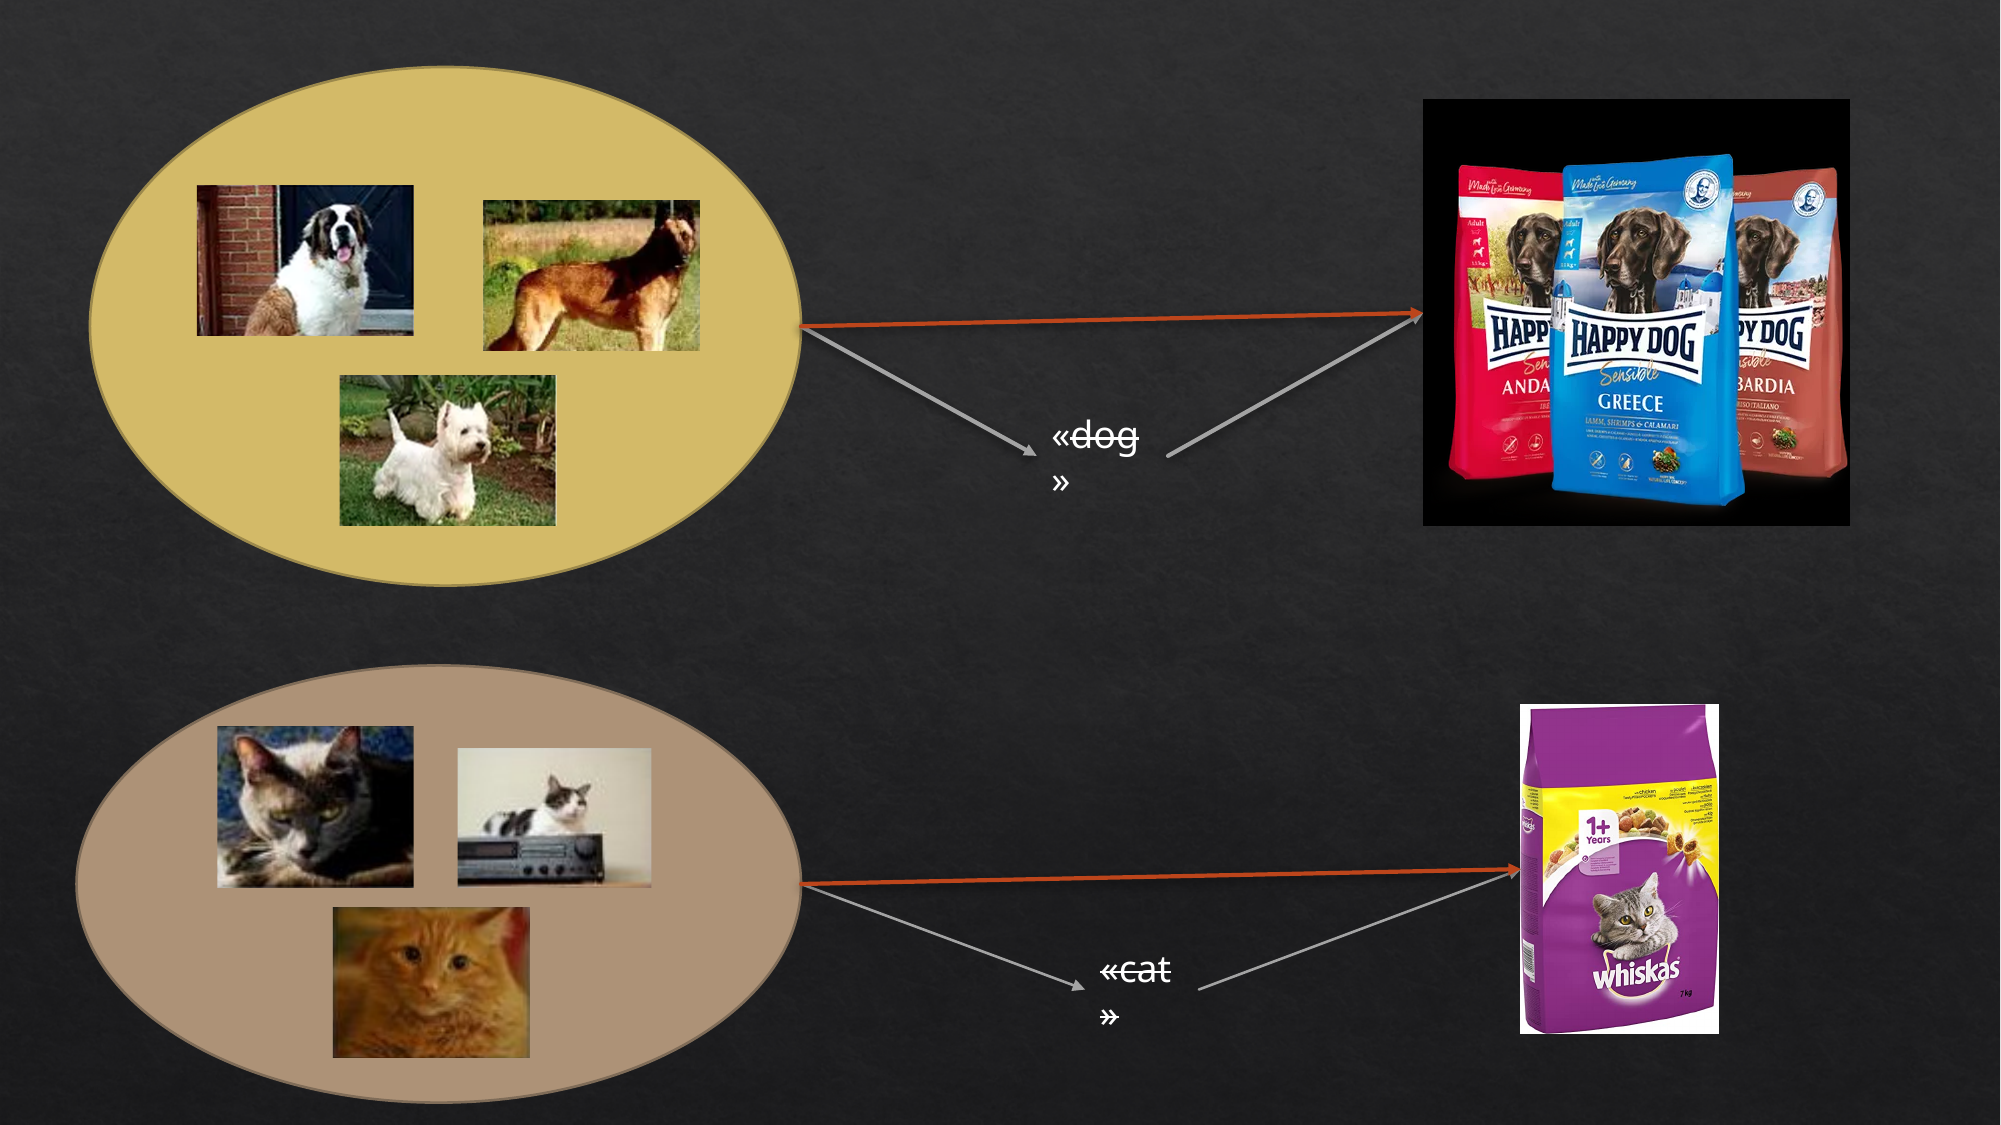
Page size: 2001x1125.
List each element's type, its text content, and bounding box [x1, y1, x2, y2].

picture [339, 375, 557, 527]
text_box [75, 664, 802, 1104]
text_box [800, 895, 1086, 968]
picture [332, 907, 530, 1059]
text_box «cat» [1085, 937, 1199, 1042]
text_box [88, 65, 802, 587]
picture [217, 725, 415, 888]
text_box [800, 868, 1522, 885]
picture [482, 200, 701, 351]
text_box «dog» [1036, 403, 1169, 509]
picture [1422, 99, 1850, 527]
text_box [800, 312, 1424, 327]
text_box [1198, 895, 1522, 968]
picture [457, 748, 652, 888]
picture [196, 184, 415, 336]
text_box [1167, 337, 1424, 435]
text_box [800, 337, 1037, 434]
picture [1520, 704, 1719, 1034]
